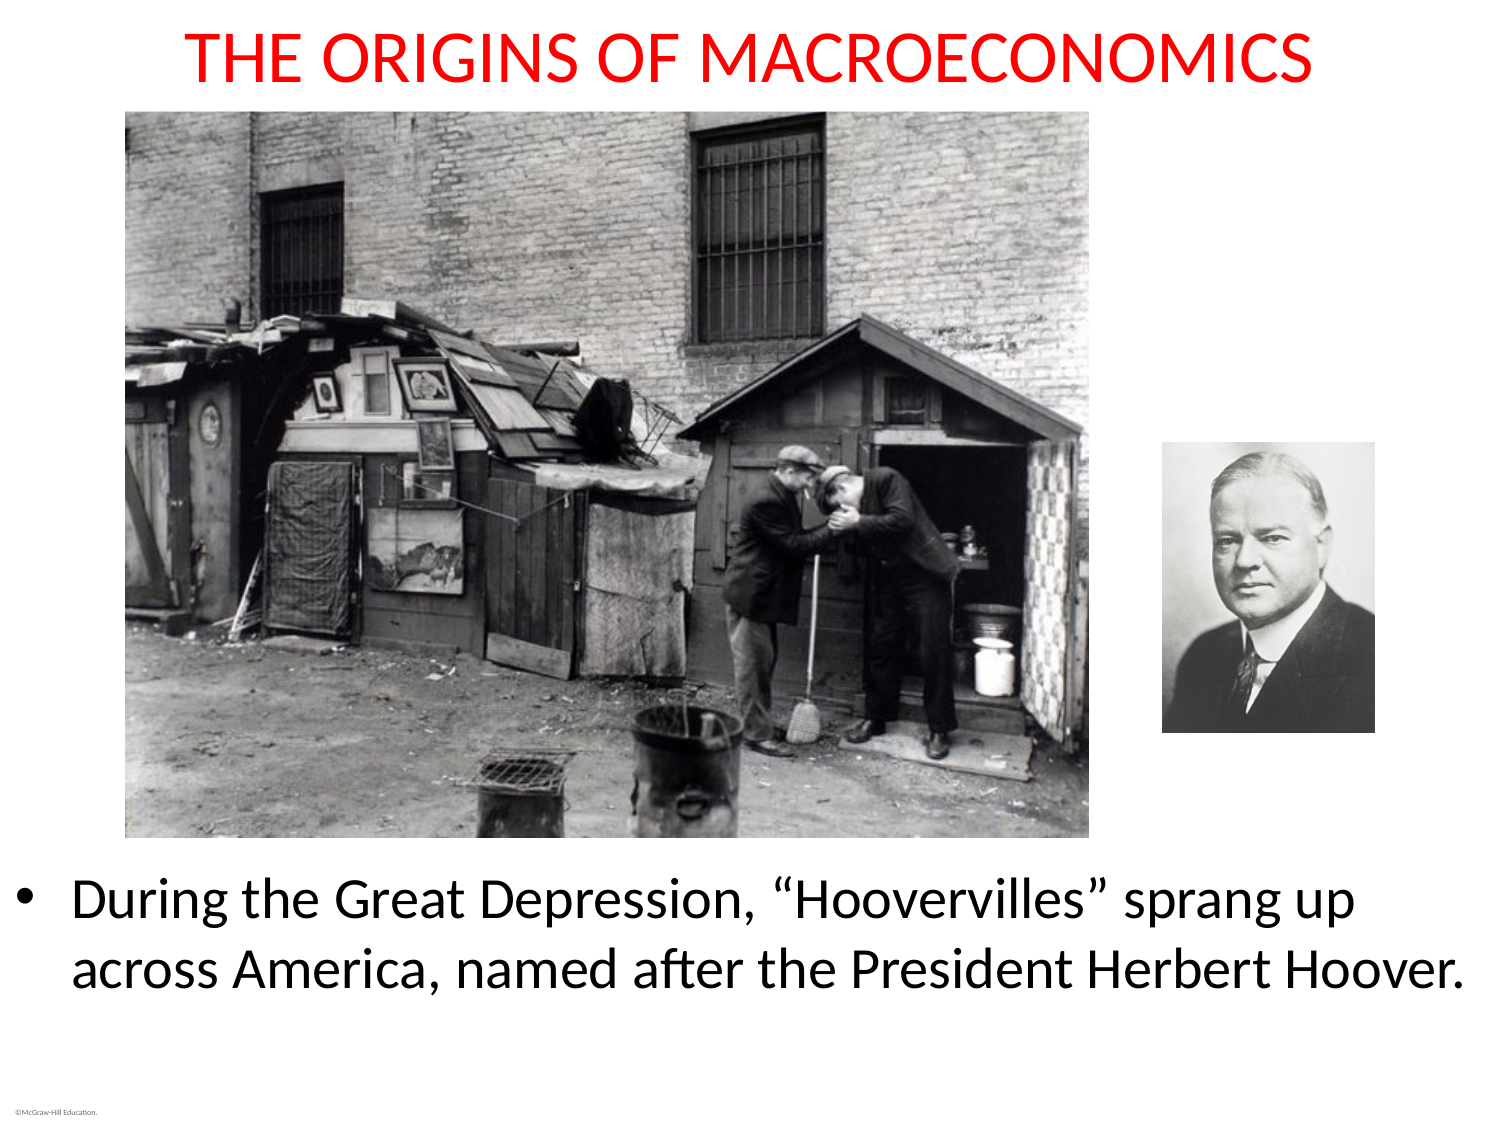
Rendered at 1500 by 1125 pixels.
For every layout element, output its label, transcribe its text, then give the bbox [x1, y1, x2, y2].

picture [1162, 441, 1376, 734]
picture [124, 111, 1089, 838]
text_box THE ORIGINS OF MACROECONOMICS [0, 0, 1500, 112]
list During the Great Depression, “Hoovervilles” sprang up across America, named after the President Herbert Hoover. [0, 852, 1500, 1047]
